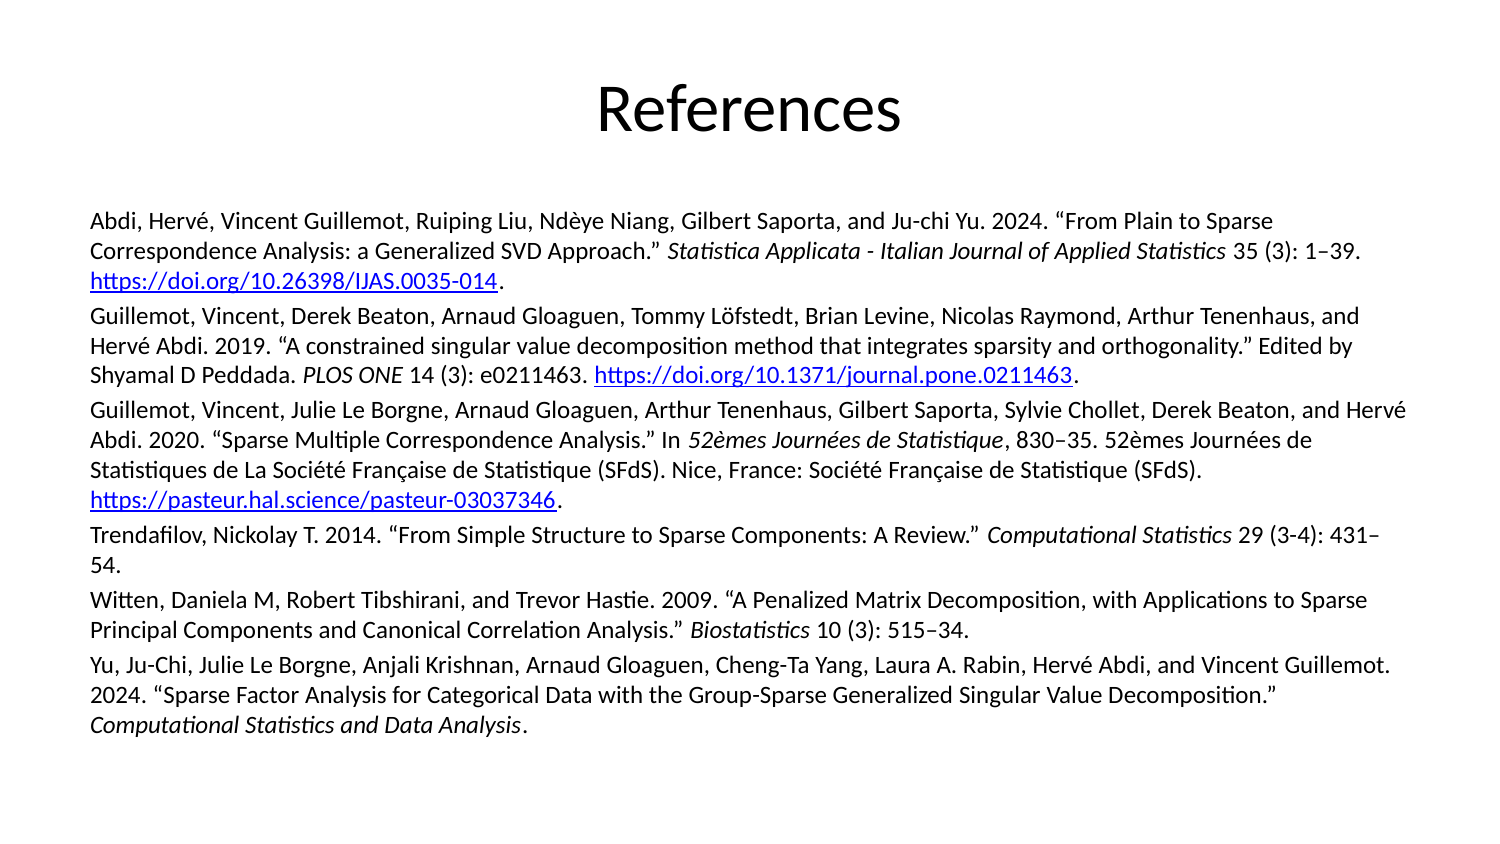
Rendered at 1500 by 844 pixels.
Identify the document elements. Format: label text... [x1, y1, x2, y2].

title References [75, 33, 1425, 175]
list Abdi, Hervé, Vincent Guillemot, Ruiping Liu, Ndèye Niang, Gilbert Saporta, and Ju-chi Yu. 2024. “From Plain to Sparse Correspondence Analysis: a Generalized SVD Approach.” Statistica Applicata - Italian Journal of Applied Statistics 35 (3): 1–39. https://doi.org/10.26398/IJAS.0035-014. Guillemot, Vincent, Derek Beaton, Arnaud Gloaguen, Tommy Löfstedt, Brian Levine, Nicolas Raymond, Arthur Tenenhaus, and Hervé Abdi. 2019. “A constrained singular value decomposition method that integrates sparsity and orthogonality.” Edited by Shyamal D Peddada. PLOS ONE 14 (3): e0211463. https://doi.org/10.1371/journal.pone.0211463. Guillemot, Vincent, Julie Le Borgne, Arnaud Gloaguen, Arthur Tenenhaus, Gilbert Saporta, Sylvie Chollet, Derek Beaton, and Hervé Abdi. 2020. “Sparse Multiple Correspondence Analysis.” In 52èmes Journées de Statistique, 830–35. 52èmes Journées de Statistiques de La Société Française de Statistique (SFdS). Nice, France: Société Française de Statistique (SFdS). https://pasteur.hal.science/pasteur-03037346. Trendafilov, Nickolay T. 2014. “From Simple Structure to Sparse Components: A Review.” Computational Statistics 29 (3-4): 431–54. Witten, Daniela M, Robert Tibshirani, and Trevor Hastie. 2009. “A Penalized Matrix Decomposition, with Applications to Sparse Principal Components and Canonical Correlation Analysis.” Biostatistics 10 (3): 515–34. Yu, Ju-Chi, Julie Le Borgne, Anjali Krishnan, Arnaud Gloaguen, Cheng-Ta Yang, Laura A. Rabin, Hervé Abdi, and Vincent Guillemot. 2024. “Sparse Factor Analysis for Categorical Data with the Group-Sparse Generalized Singular Value Decomposition.” Computational Statistics and Data Analysis. [75, 196, 1425, 754]
